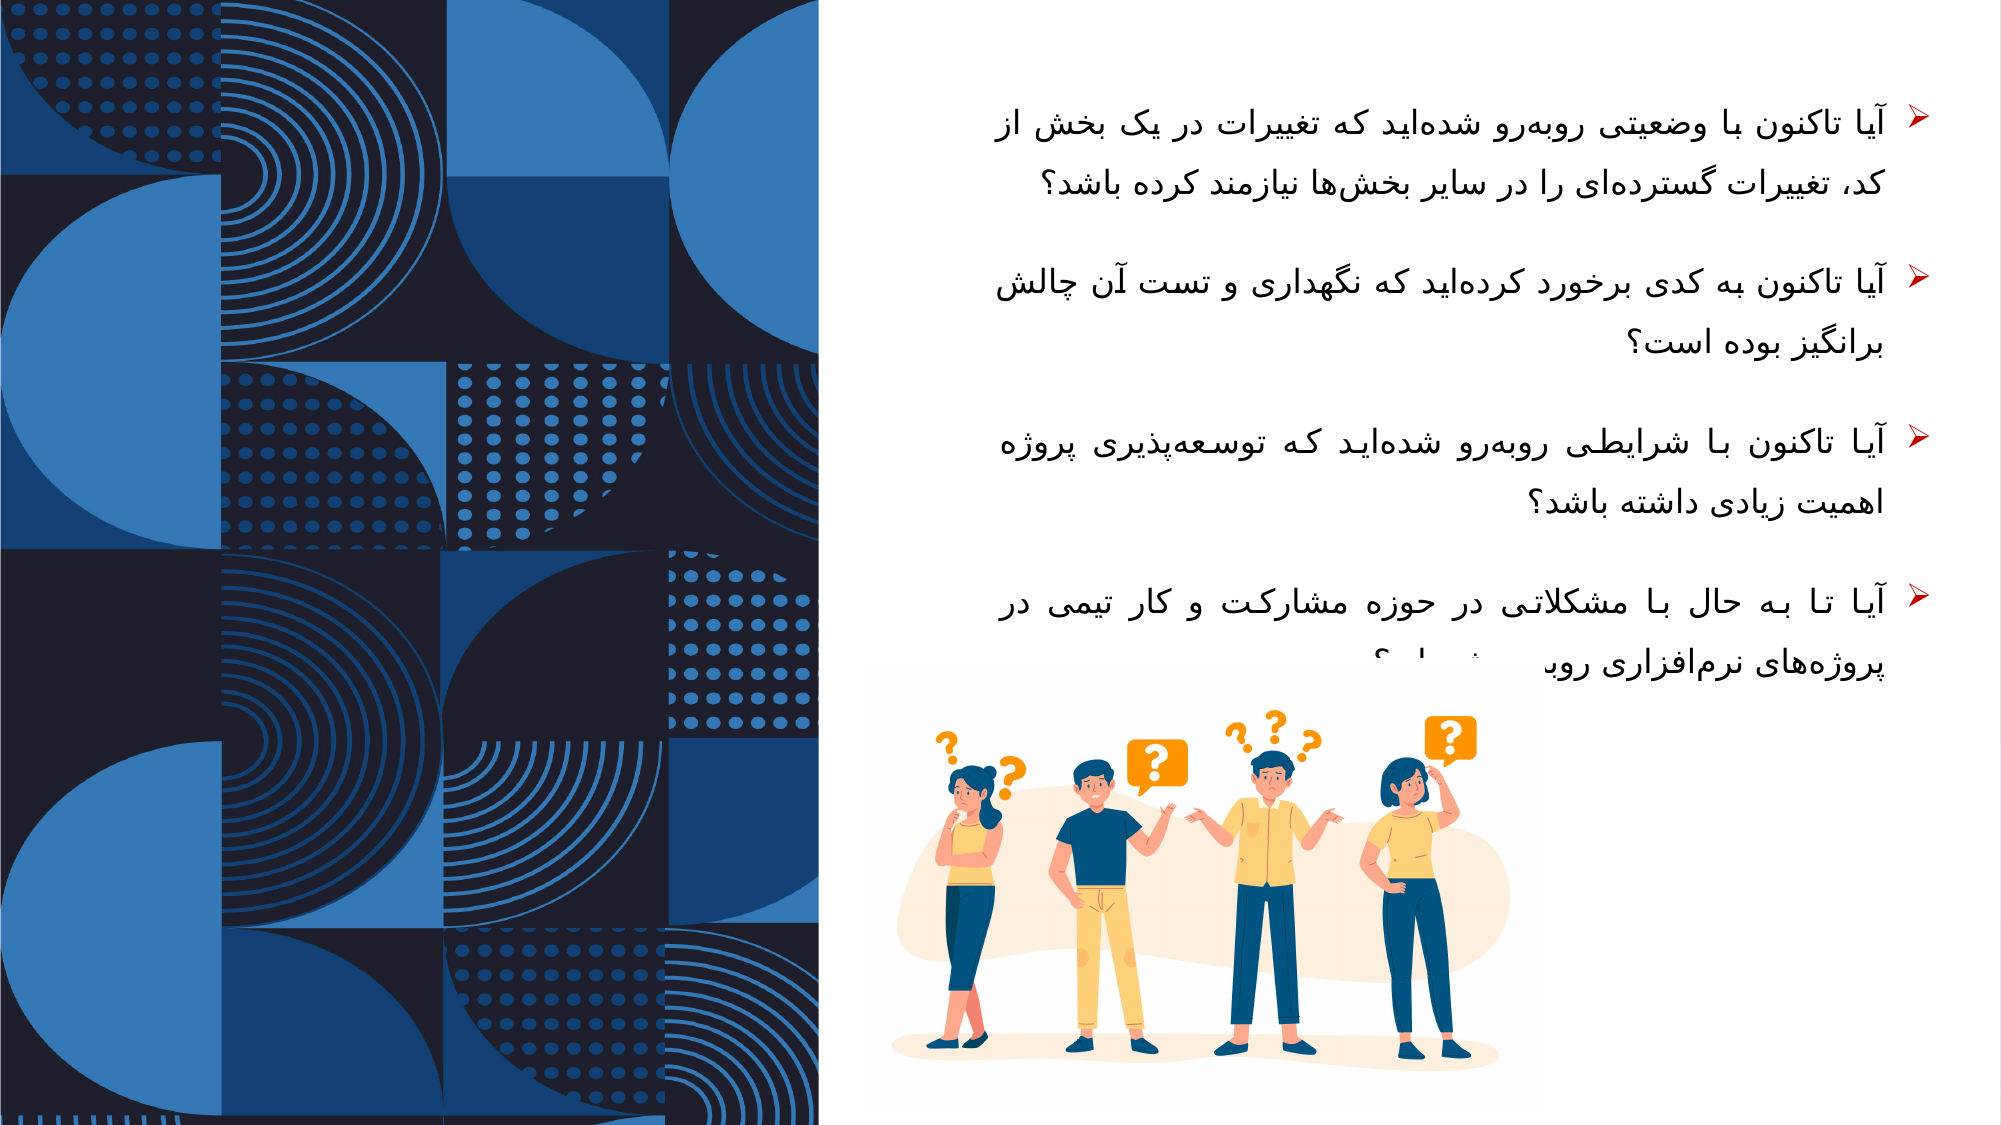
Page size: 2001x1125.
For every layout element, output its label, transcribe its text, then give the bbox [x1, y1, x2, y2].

picture [0, 0, 818, 1125]
picture [861, 658, 1545, 1114]
text_box آیا تاکنون با وضعیتی روبه‌رو شده‌اید که تغییرات در یک بخش از کد، تغییرات گسترده‌ای را در سایر بخش‌ها نیازمند کرده باشد؟ آیا تاکنون به کدی برخورد کرده‌اید که نگهداری و تست آن چالش برانگیز بوده است؟ آیا تاکنون با شرایطی روبه‌رو شده‌اید که توسعه‌پذیری پروژه اهمیت زیادی داشته باشد؟ آیا تا به حال با مشکلاتی در حوزه مشارکت و کار تیمی در پروژه‌های نرم‌افزاری روبه‌رو شده‌اید؟ [979, 73, 1947, 687]
text_box [818, 0, 2000, 1125]
